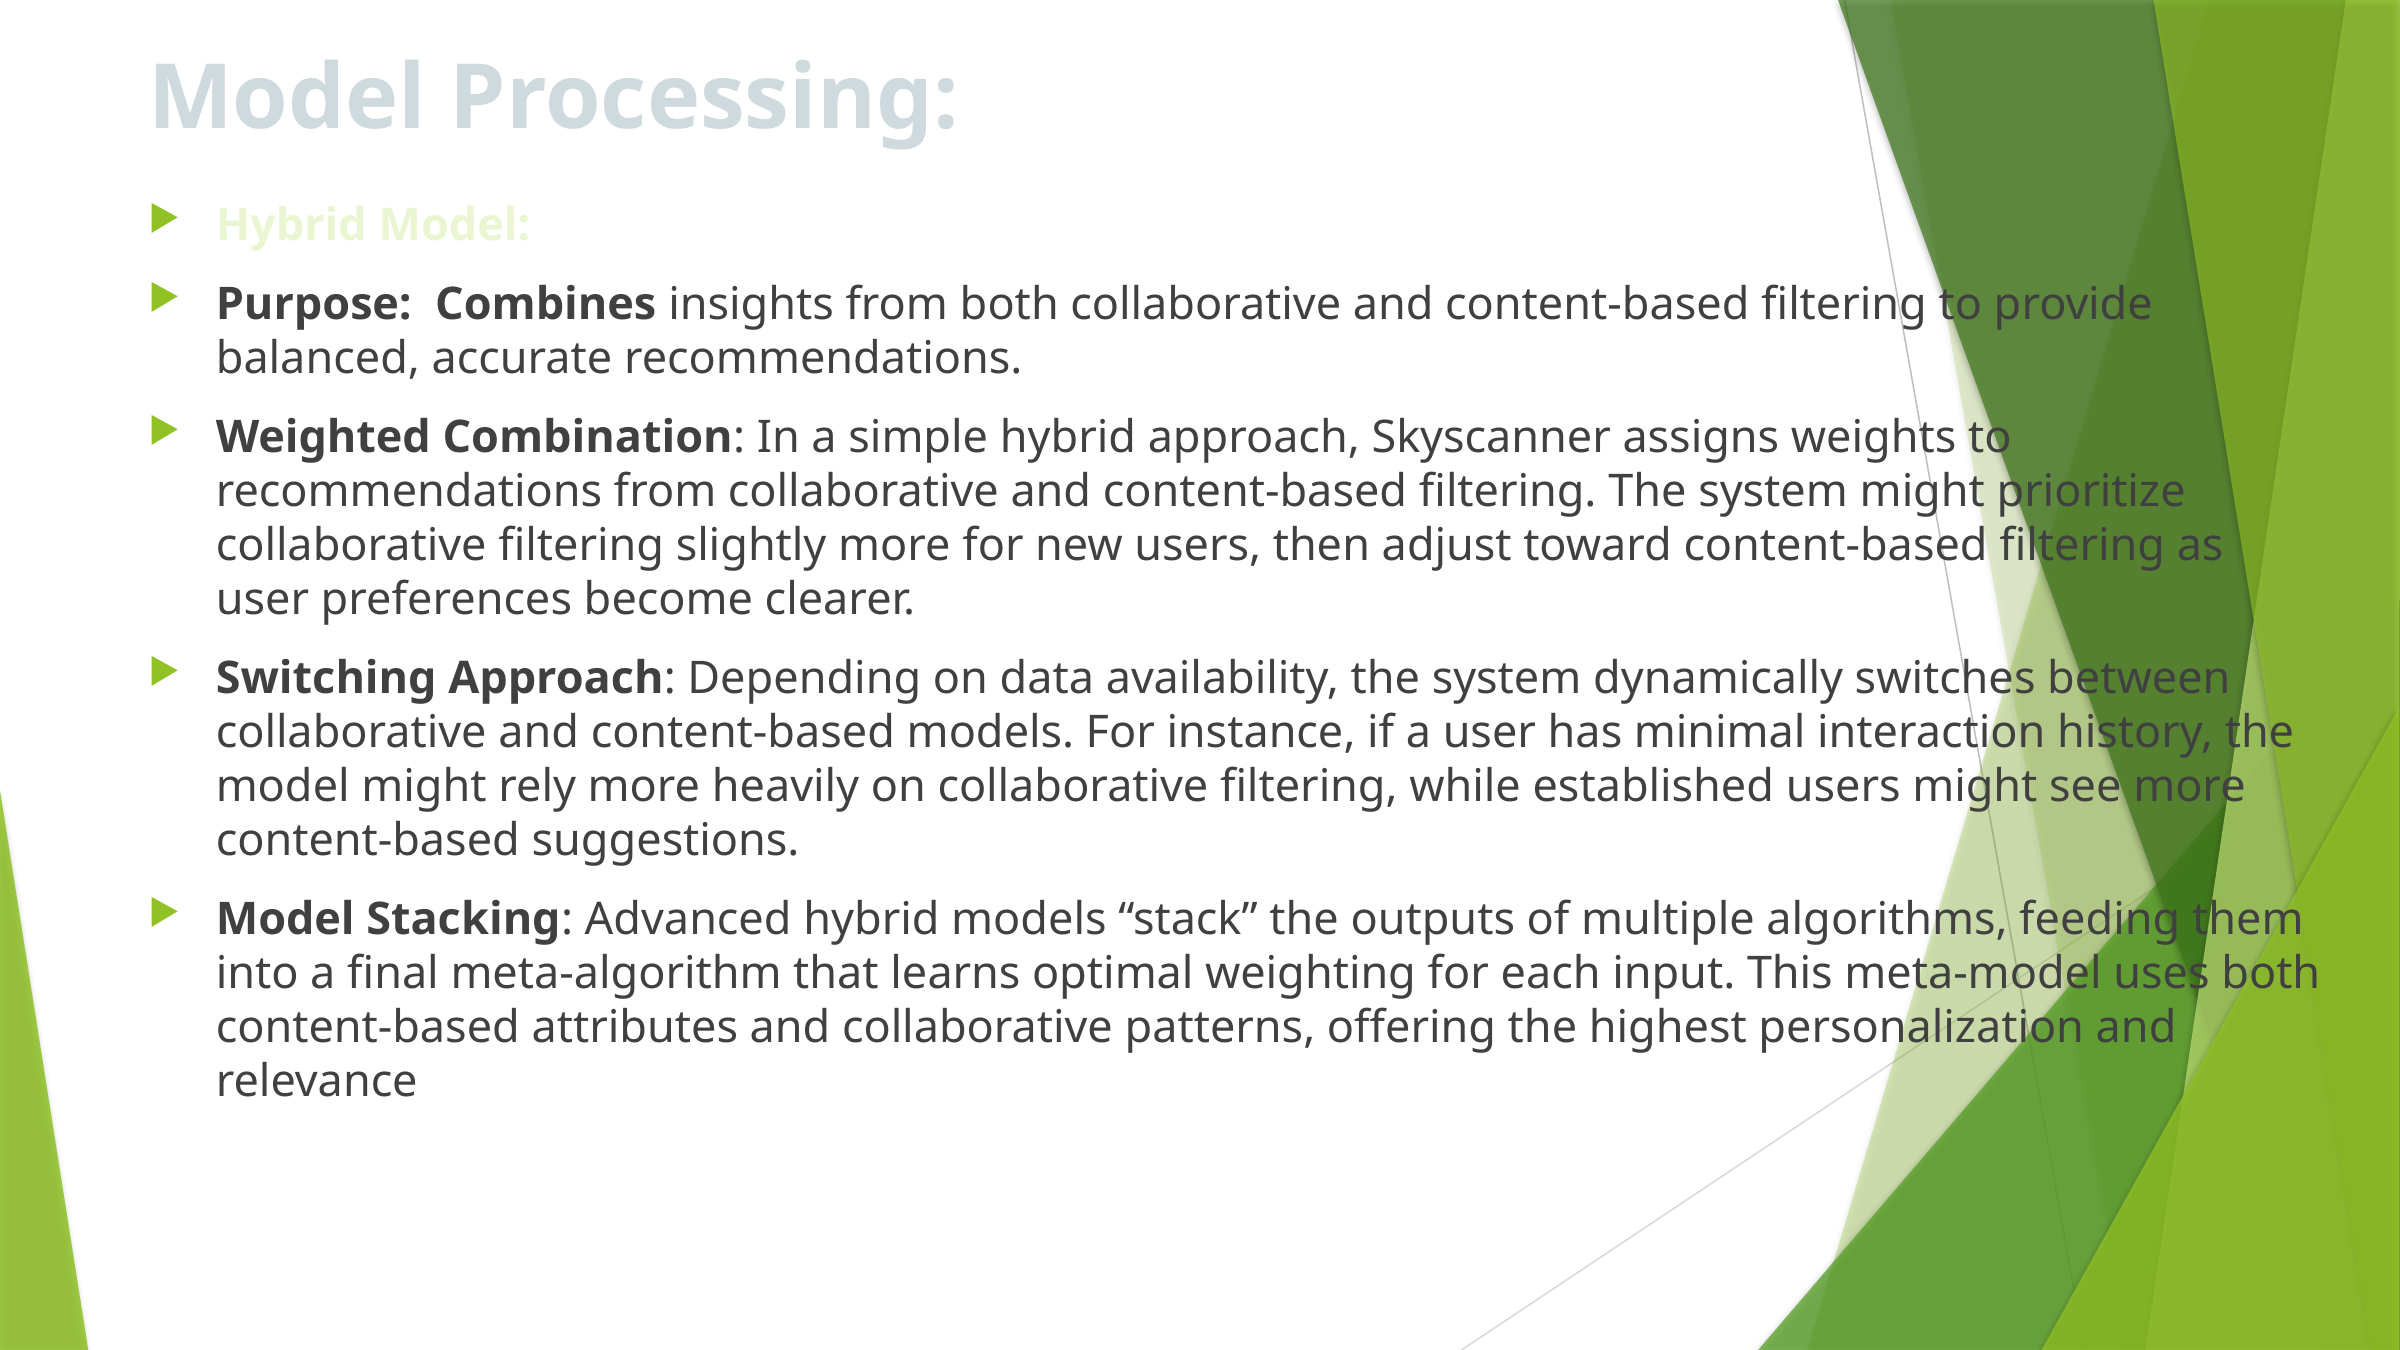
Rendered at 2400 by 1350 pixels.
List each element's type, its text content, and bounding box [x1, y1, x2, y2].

list Hybrid Model: Purpose: Combines insights from both collaborative and content-based filtering to provide balanced, accurate recommendations. Weighted Combination: In a simple hybrid approach, Skyscanner assigns weights to recommendations from collaborative and content-based filtering. The system might prioritize collaborative filtering slightly more for new users, then adjust toward content-based filtering as user preferences become clearer. Switching Approach: Depending on data availability, the system dynamically switches between collaborative and content-based models. For instance, if a user has minimal interaction history, the model might rely more heavily on collaborative filtering, while established users might see more content-based suggestions. Model Stacking: Advanced hybrid models “stack” the outputs of multiple algorithms, feeding them into a final meta-algorithm that learns optimal weighting for each input. This meta-model uses both content-based attributes and collaborative patterns, offering the highest personalization and relevance [133, 188, 2344, 1190]
title Model Processing: [133, 30, 1826, 188]
